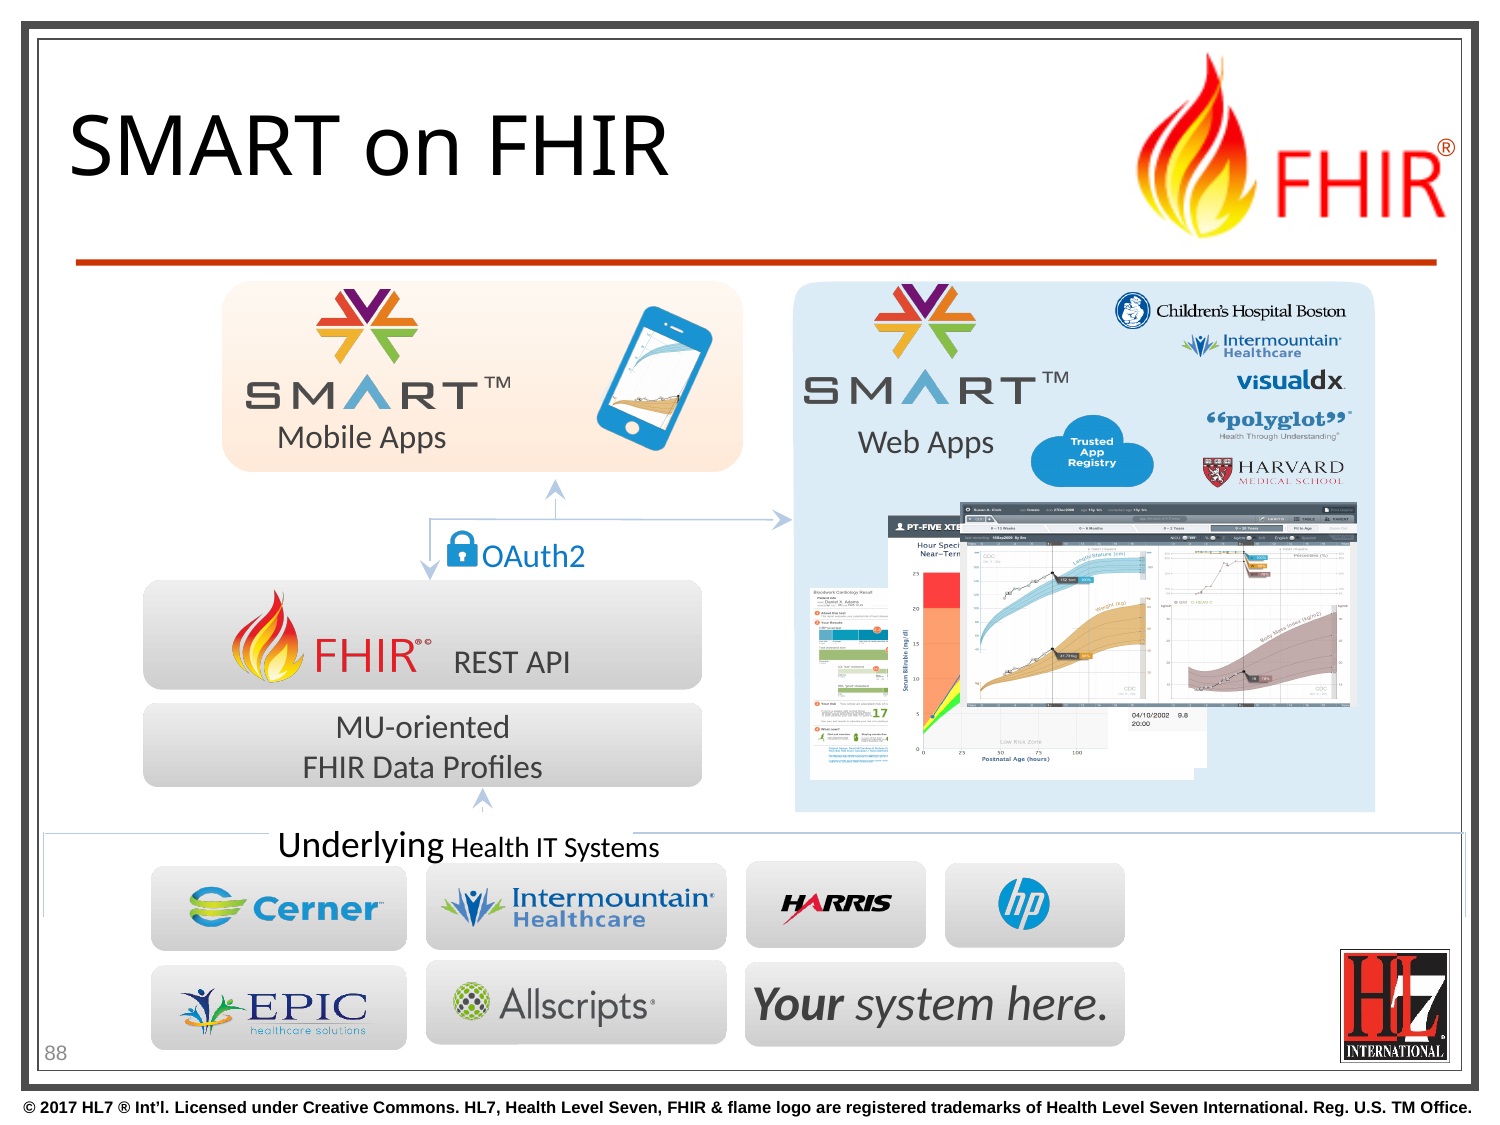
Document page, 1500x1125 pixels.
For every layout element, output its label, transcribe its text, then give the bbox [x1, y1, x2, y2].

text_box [944, 862, 1126, 948]
text_box [425, 959, 727, 1045]
text_box [221, 281, 736, 473]
picture [453, 982, 655, 1027]
picture [178, 980, 409, 1036]
picture [1124, 42, 1458, 249]
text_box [425, 863, 728, 951]
picture [1340, 949, 1450, 1063]
picture [810, 408, 1368, 780]
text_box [441, 526, 651, 570]
picture [1025, 408, 1160, 496]
slide_number 88 [29, 1034, 148, 1071]
picture [220, 585, 440, 688]
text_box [804, 284, 1068, 455]
text_box [143, 579, 426, 690]
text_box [246, 289, 522, 451]
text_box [150, 865, 408, 952]
text_box [433, 579, 703, 690]
picture [1233, 367, 1347, 391]
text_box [745, 861, 937, 949]
picture [1108, 283, 1355, 364]
title SMART on FHIR [53, 54, 1128, 249]
picture [658, 462, 669, 466]
text_box REST API [444, 633, 622, 675]
text_box [792, 281, 1376, 813]
text_box [744, 1005, 1126, 1047]
text_box MU-oriented FHIR Data Profiles [143, 702, 703, 787]
text_box Your system here. [736, 963, 1133, 1005]
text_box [569, 293, 740, 462]
text_box [151, 965, 408, 1051]
text_box Underlying Health IT Systems [262, 812, 703, 850]
